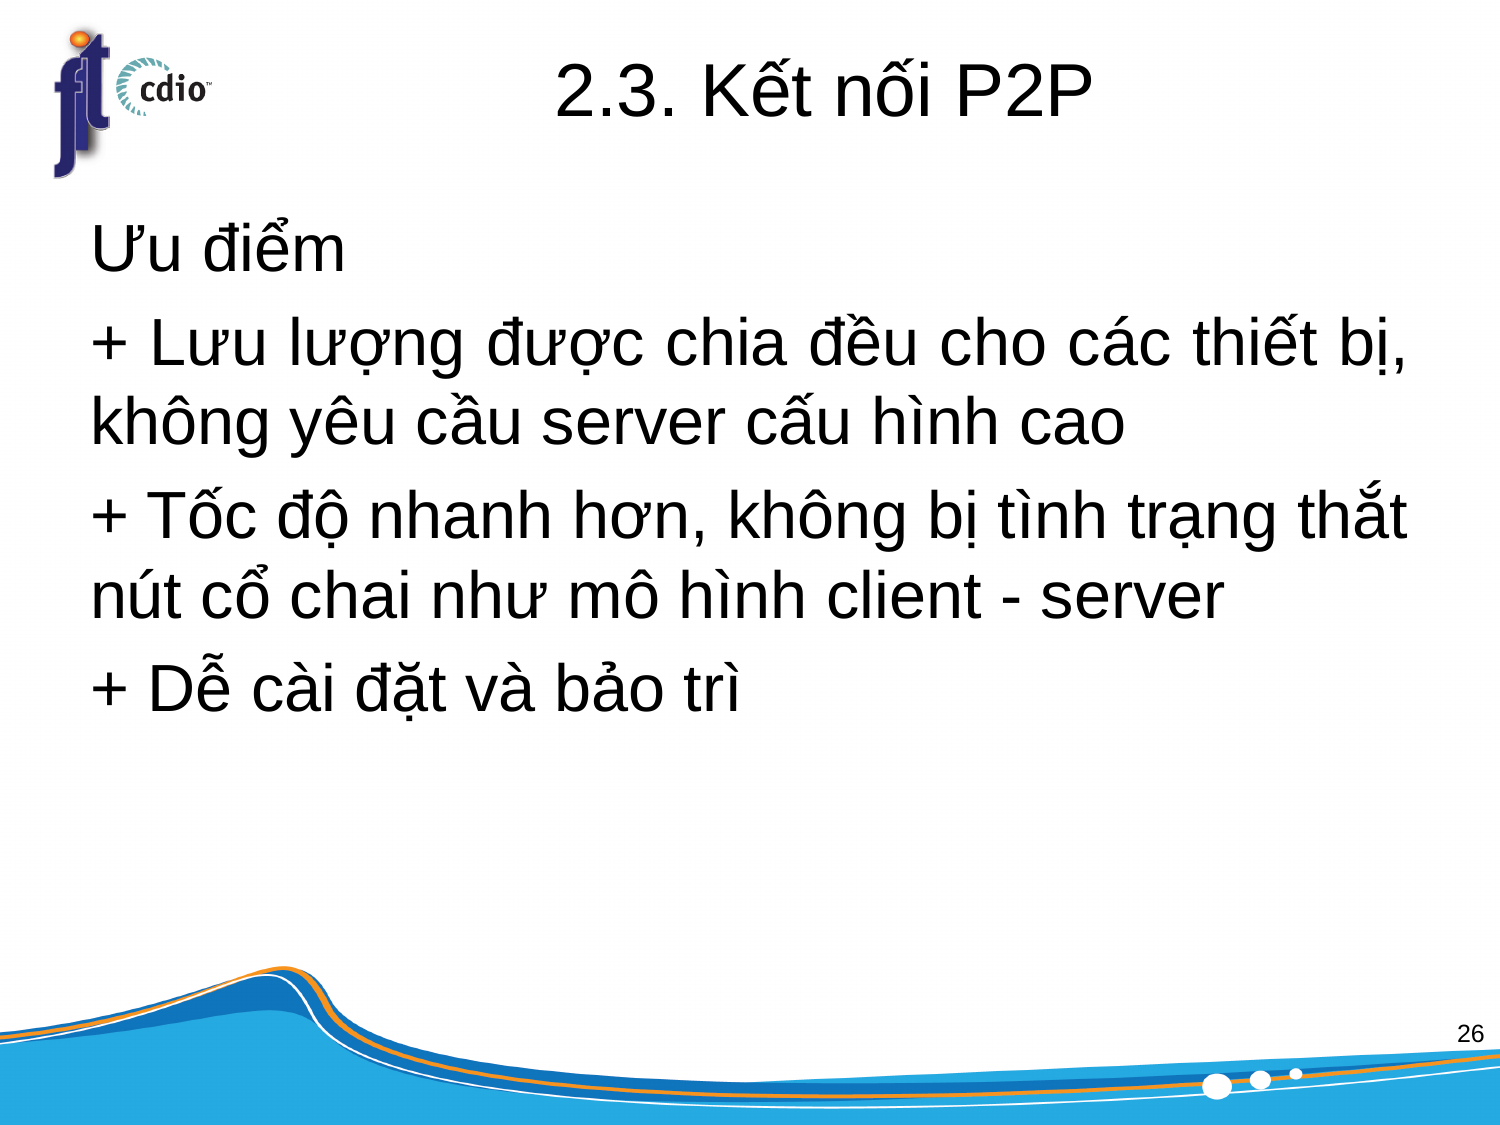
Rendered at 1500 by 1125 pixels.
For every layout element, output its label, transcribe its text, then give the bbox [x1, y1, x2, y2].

list Ưu điểm + Lưu lượng được chia đều cho các thiết bị, không yêu cầu server cấu hình cao + Tốc độ nhanh hơn, không bị tình trạng thắt nút cổ chai như mô hình client - server + Dễ cài đặt và bảo trì [75, 197, 1425, 977]
slide_number 26 [1149, 1002, 1500, 1063]
picture [0, 0, 1500, 1125]
title 2.3. Kết nối P2P [226, 6, 1425, 166]
